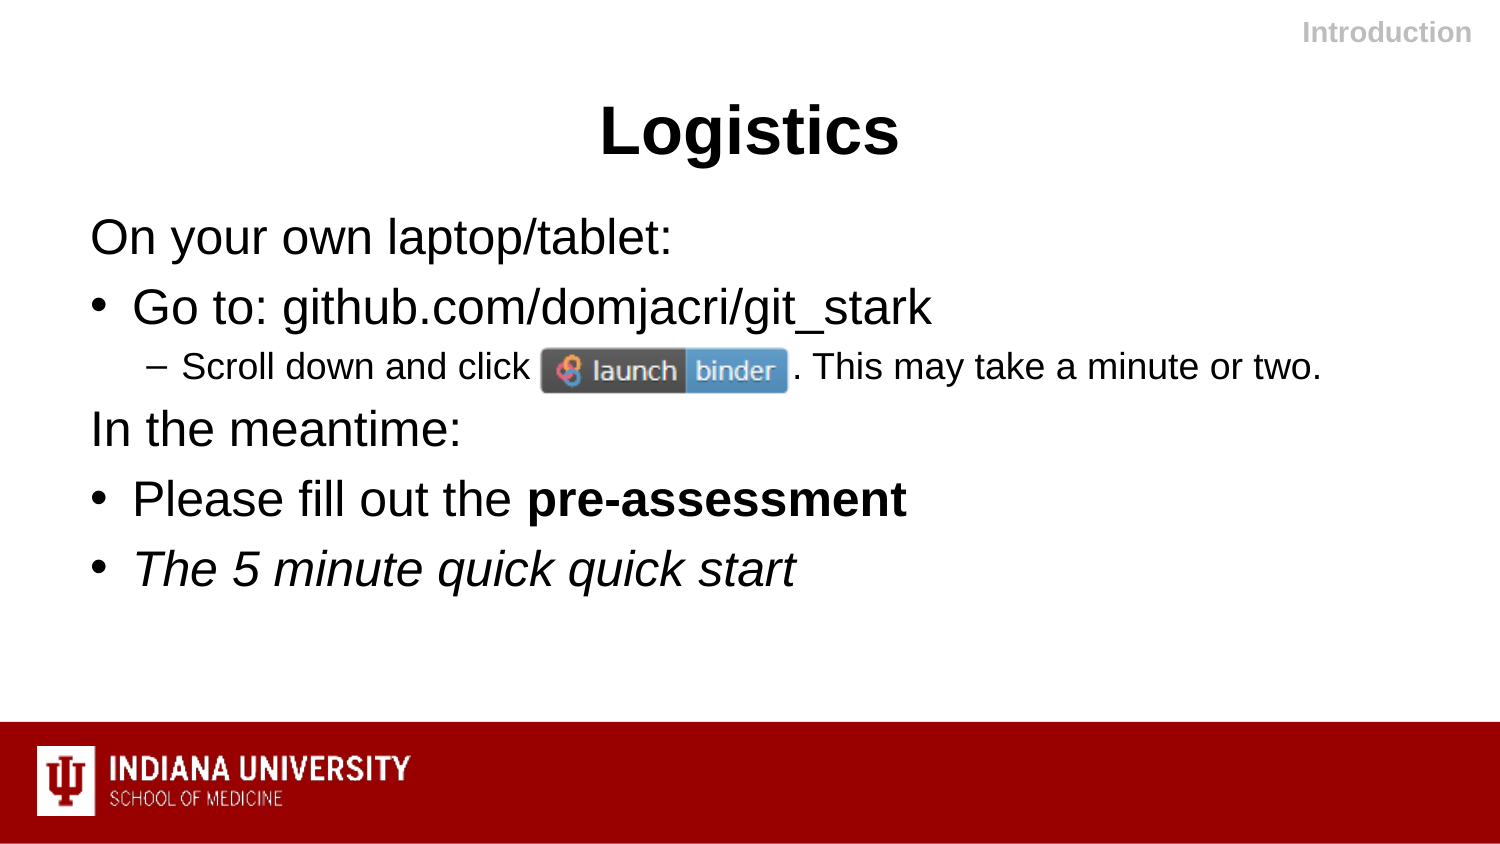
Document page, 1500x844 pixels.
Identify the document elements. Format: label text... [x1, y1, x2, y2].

list On your own laptop/tablet: Go to: github.com/domjacri/git_stark Scroll down and click . This may take a minute or two. In the meantime: Please fill out the pre-assessment The 5 minute quick quick start [75, 196, 1425, 704]
text_box Introduction [1287, 5, 1500, 56]
picture [537, 334, 795, 410]
title Logistics [75, 56, 1425, 196]
picture [37, 746, 411, 816]
